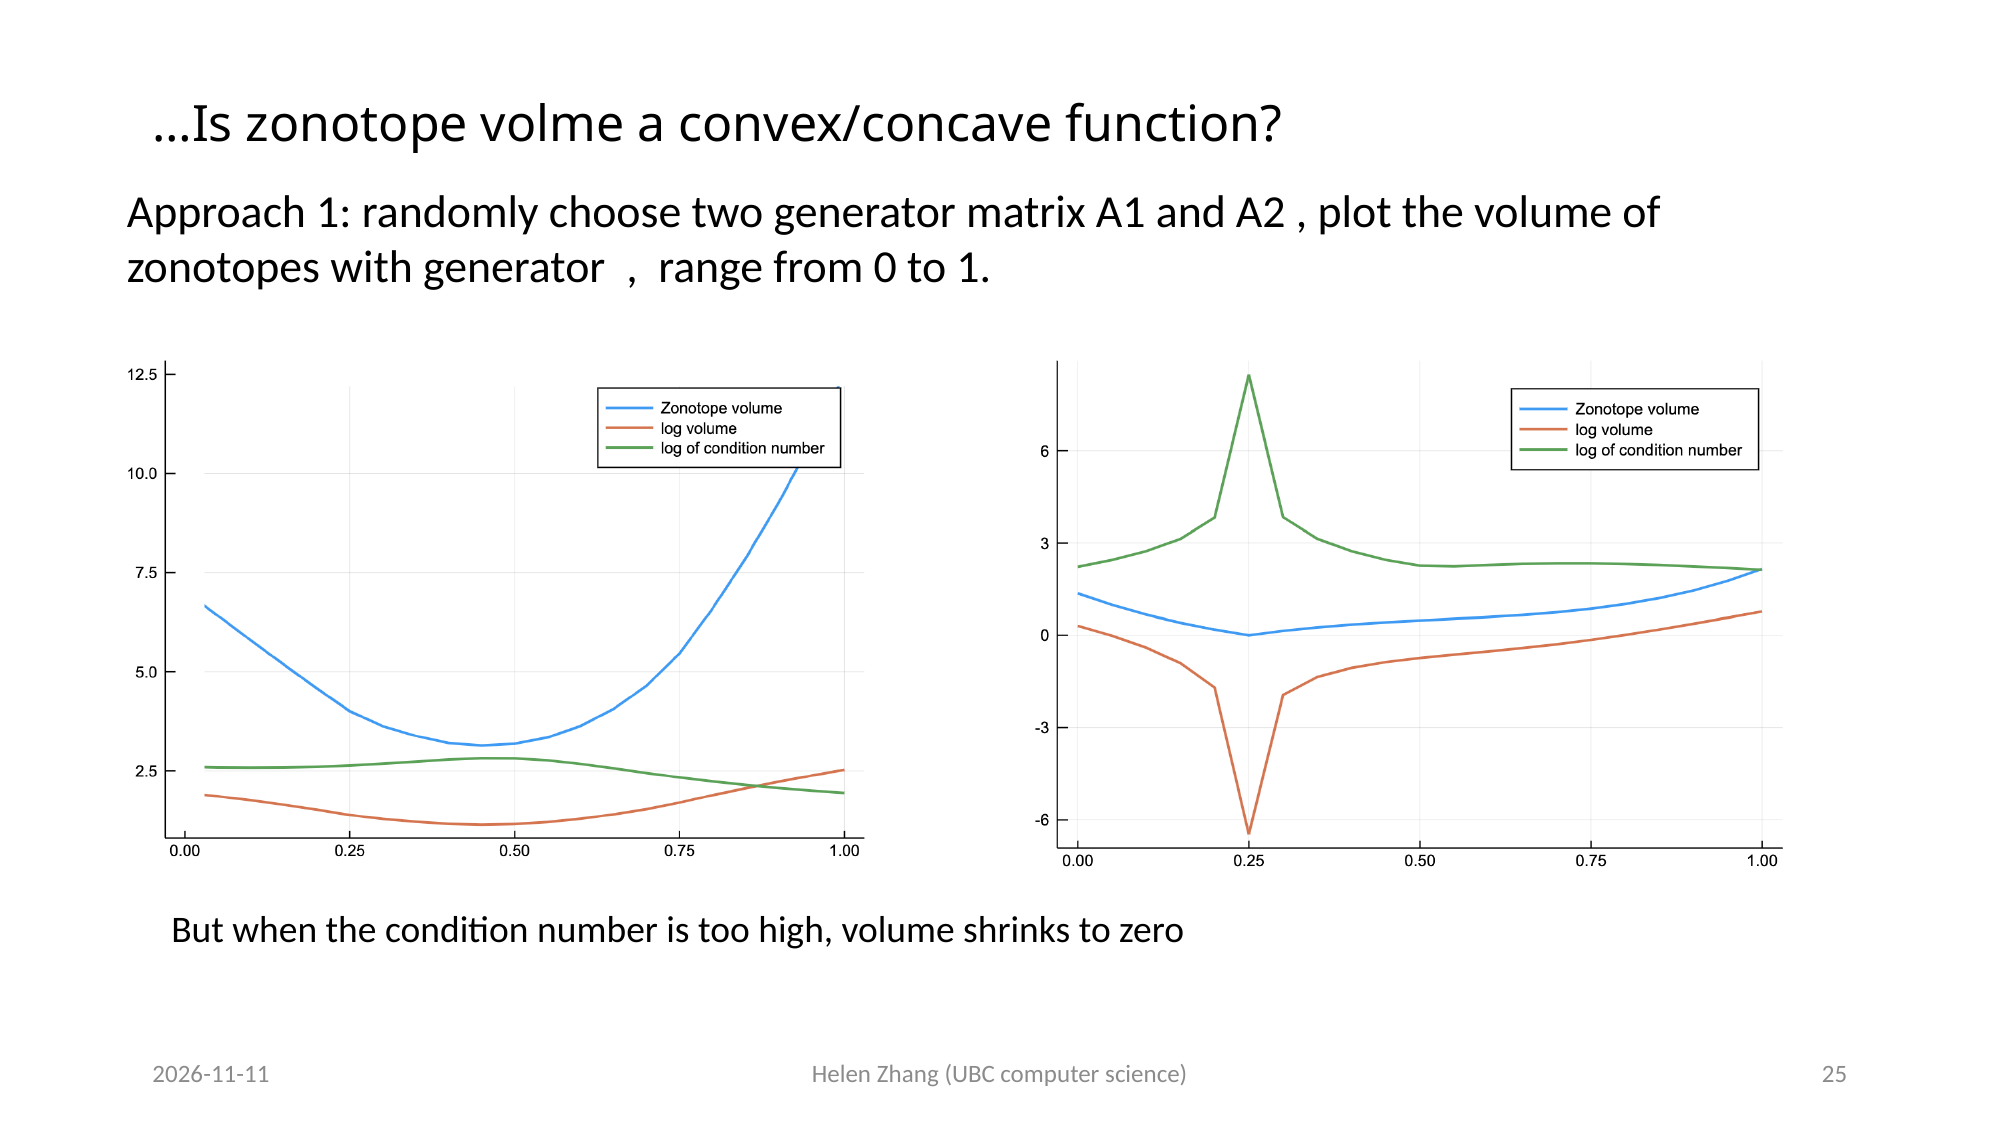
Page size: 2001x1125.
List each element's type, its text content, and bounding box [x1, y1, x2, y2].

picture [1011, 358, 1814, 876]
footer Helen Zhang (UBC computer science) [662, 1042, 1338, 1103]
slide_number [137, 1042, 588, 1103]
text_box But when the condition number is too high, volume shrinks to zero [156, 897, 1687, 958]
picture [111, 358, 887, 876]
title …Is zonotope volme a convex/concave function? [137, 59, 1863, 192]
slide_number 25 [1412, 1042, 1863, 1103]
